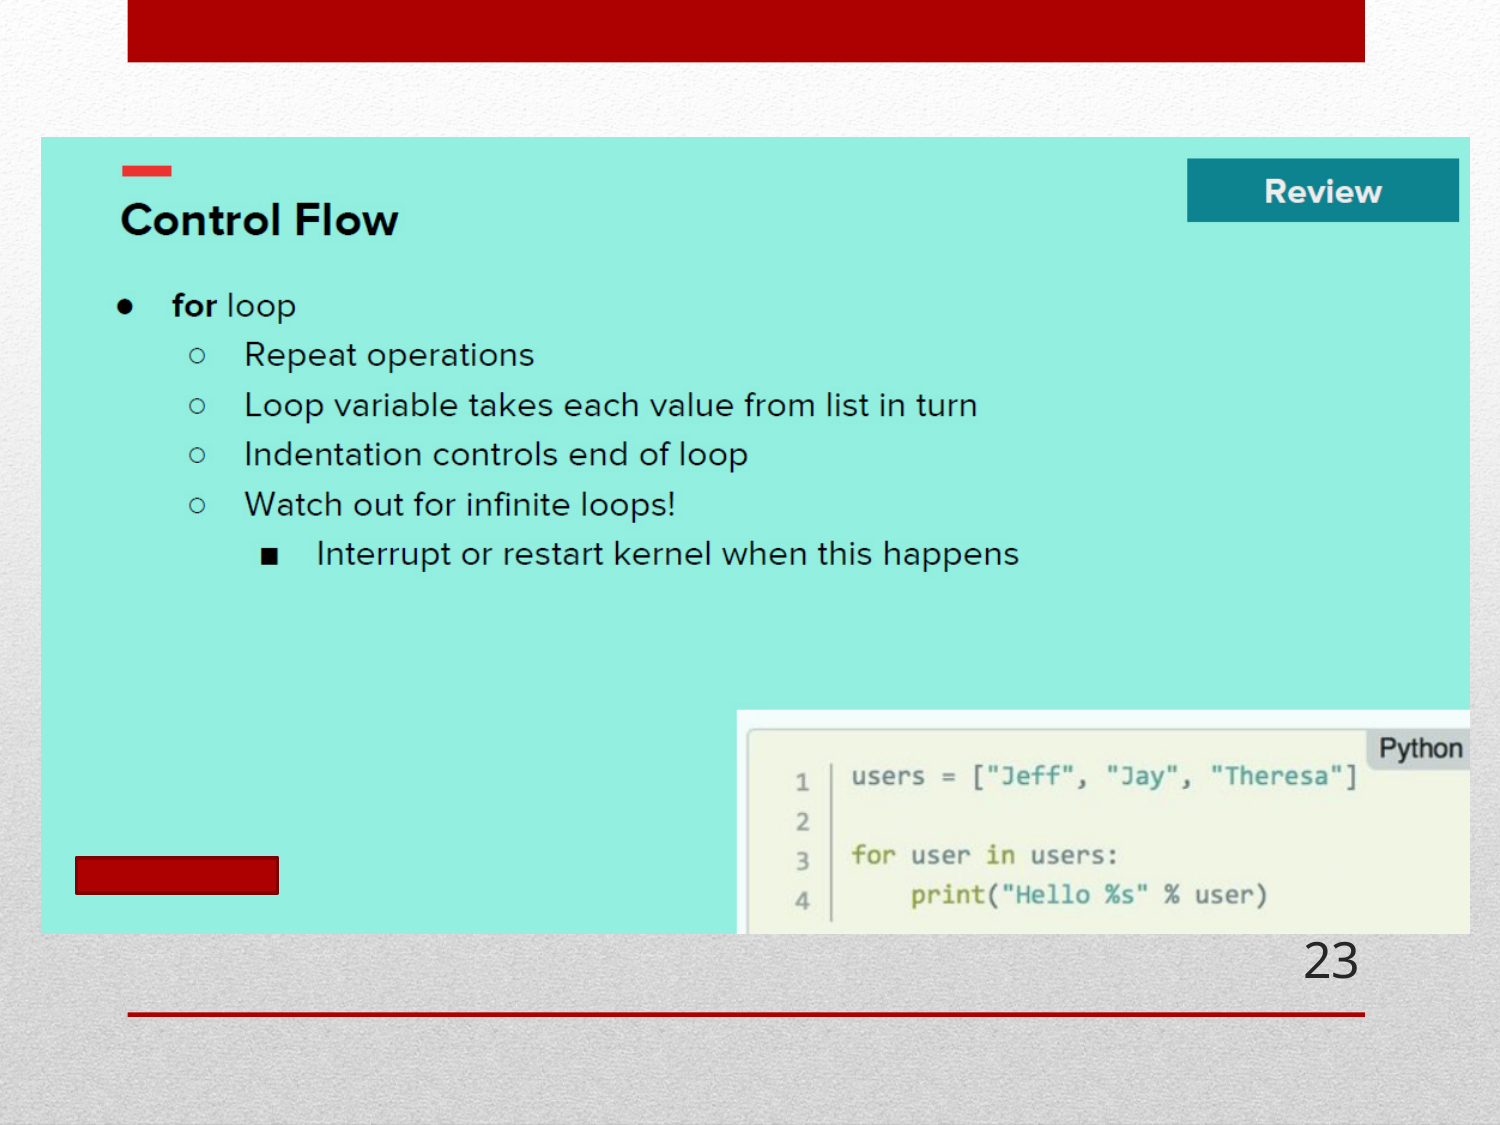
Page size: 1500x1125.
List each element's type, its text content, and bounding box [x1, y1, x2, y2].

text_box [40, 136, 1471, 935]
slide_number 23 [1250, 946, 1375, 993]
